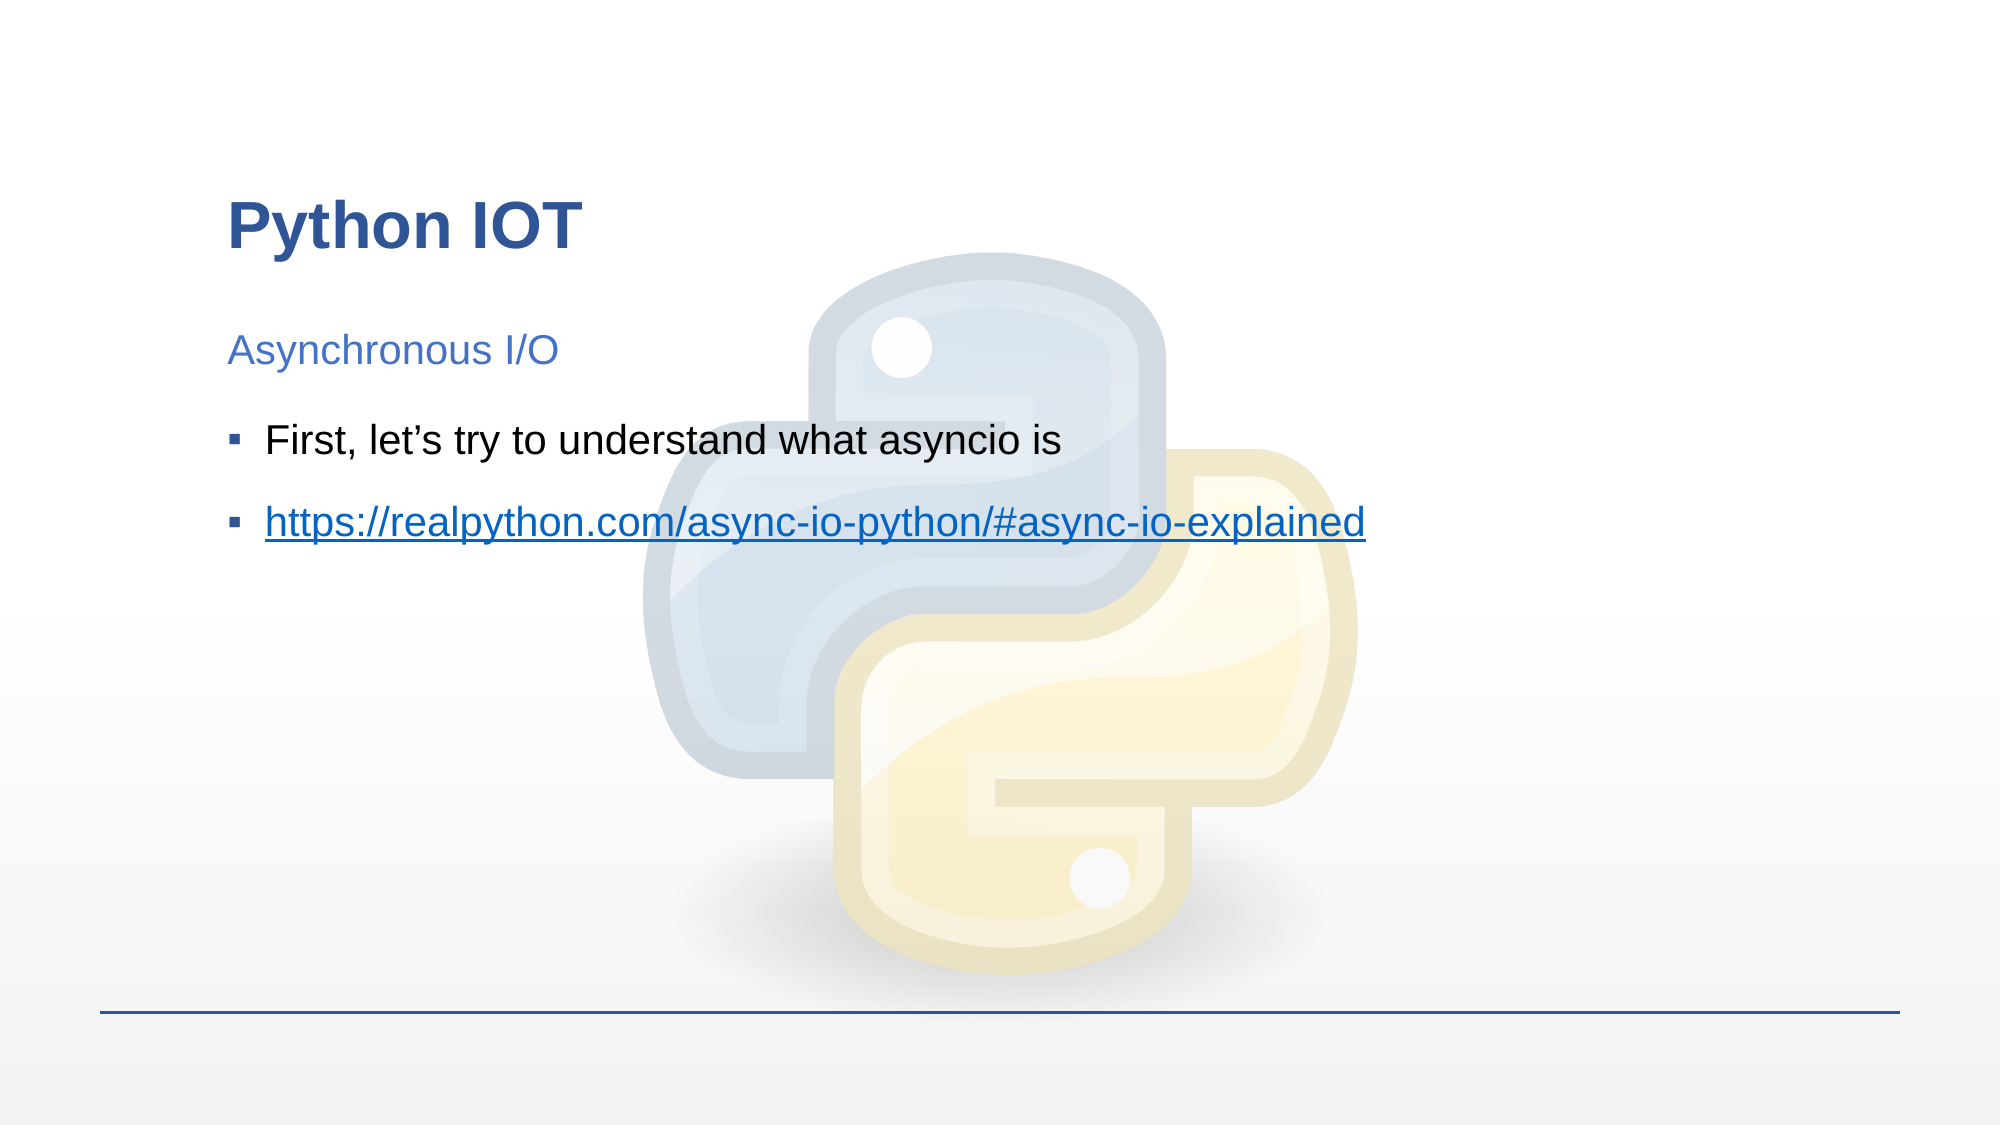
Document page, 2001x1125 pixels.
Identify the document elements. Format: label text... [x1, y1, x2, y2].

title Python IOT [212, 82, 1788, 271]
list Asynchronous I/O [212, 298, 1788, 404]
list First, let’s try to understand what asyncio is https://realpython.com/async-io-python/#async-io-explained [212, 410, 1788, 950]
